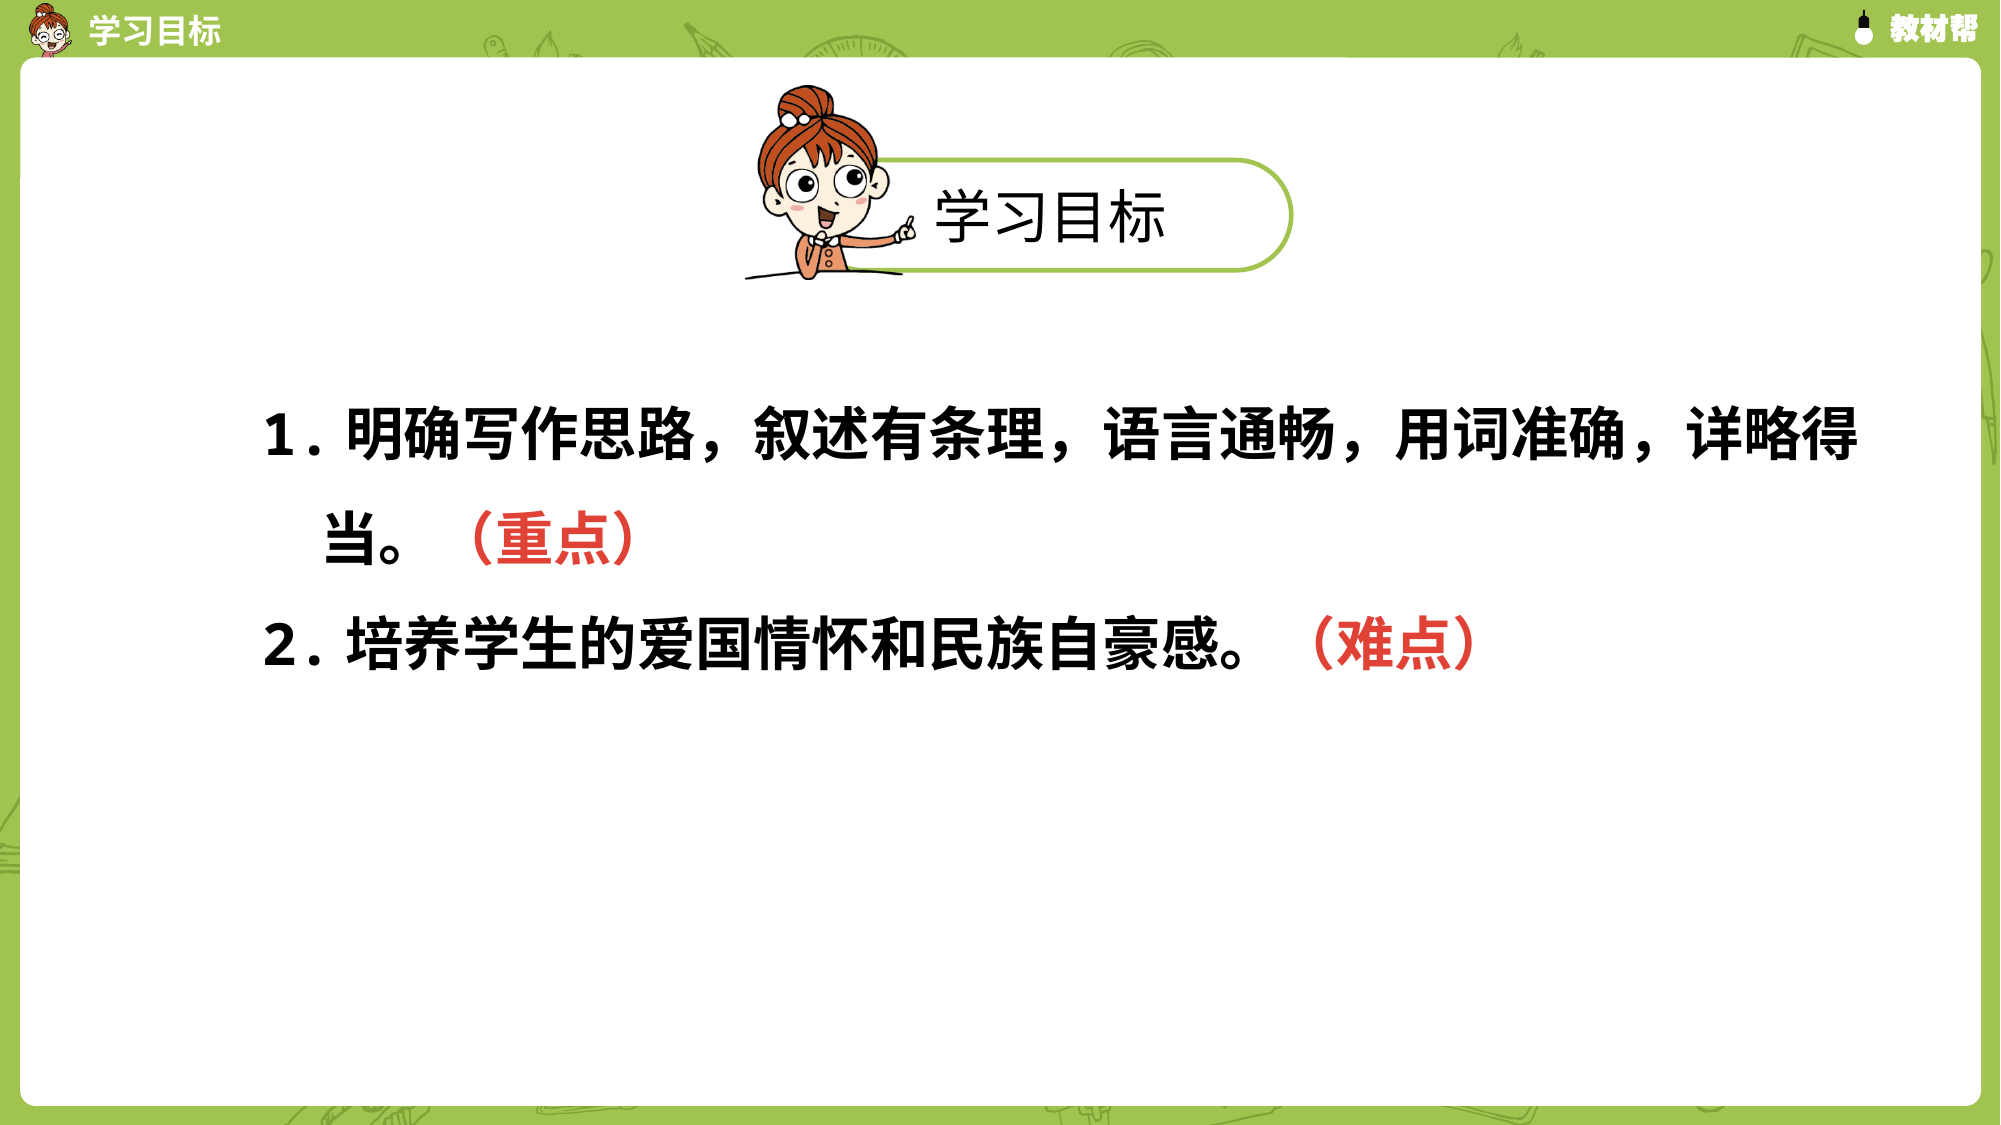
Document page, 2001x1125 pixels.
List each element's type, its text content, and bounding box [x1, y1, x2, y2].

picture [745, 85, 916, 280]
text_box 学习目标 [916, 159, 1293, 272]
picture [29, 3, 72, 58]
subtitle 1.明确写作思路，叙述有条理，语言通畅，用词准确，详略得当。（重点） 2.培养学生的爱国情怀和民族自豪感。（难点） [246, 354, 1908, 681]
